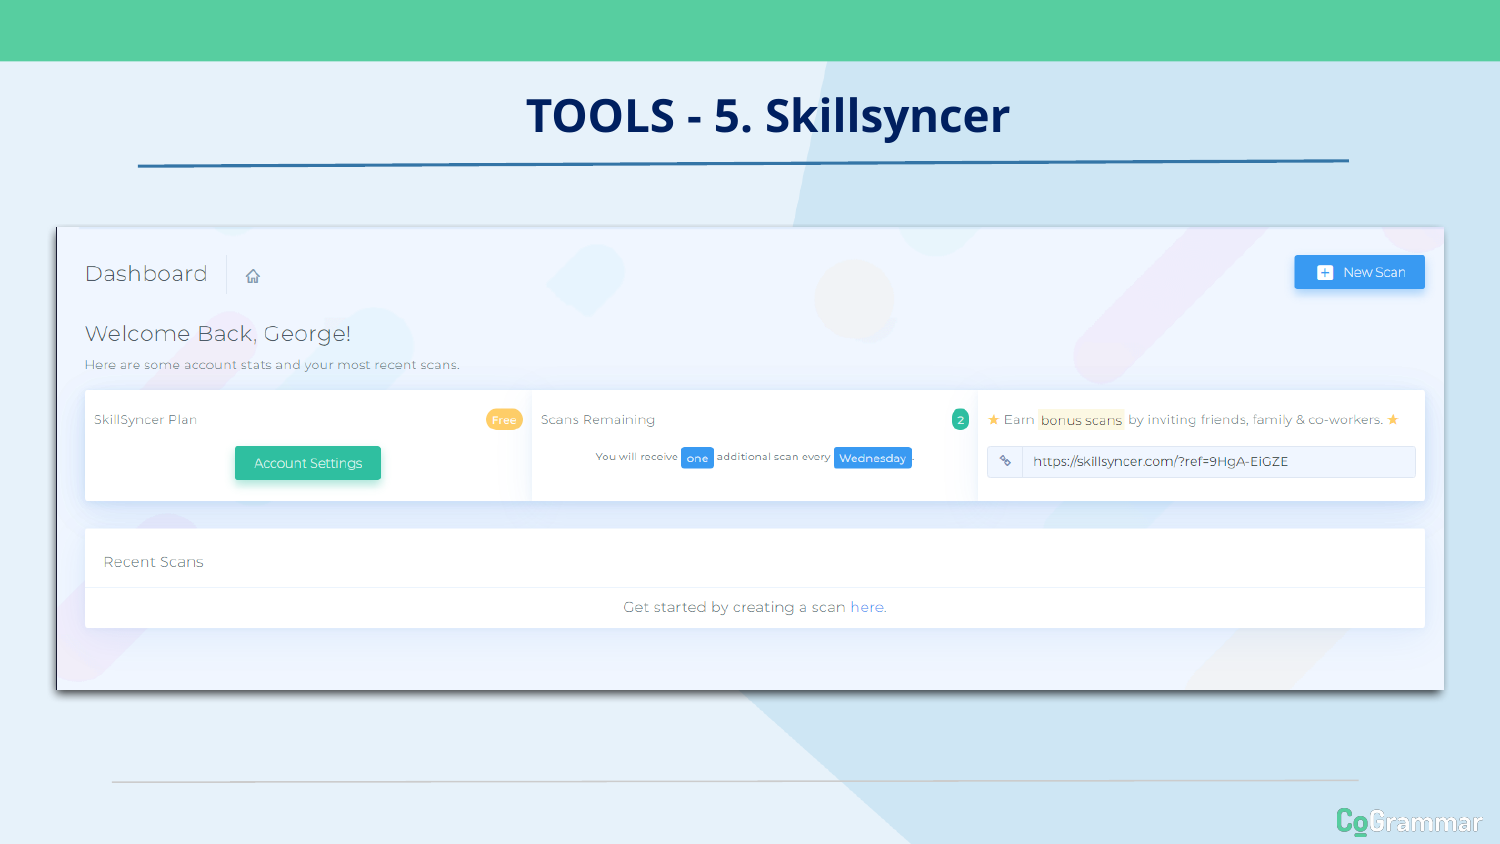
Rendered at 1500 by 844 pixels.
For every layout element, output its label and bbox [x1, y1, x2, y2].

text_box [137, 160, 1350, 167]
picture [0, 0, 1500, 844]
